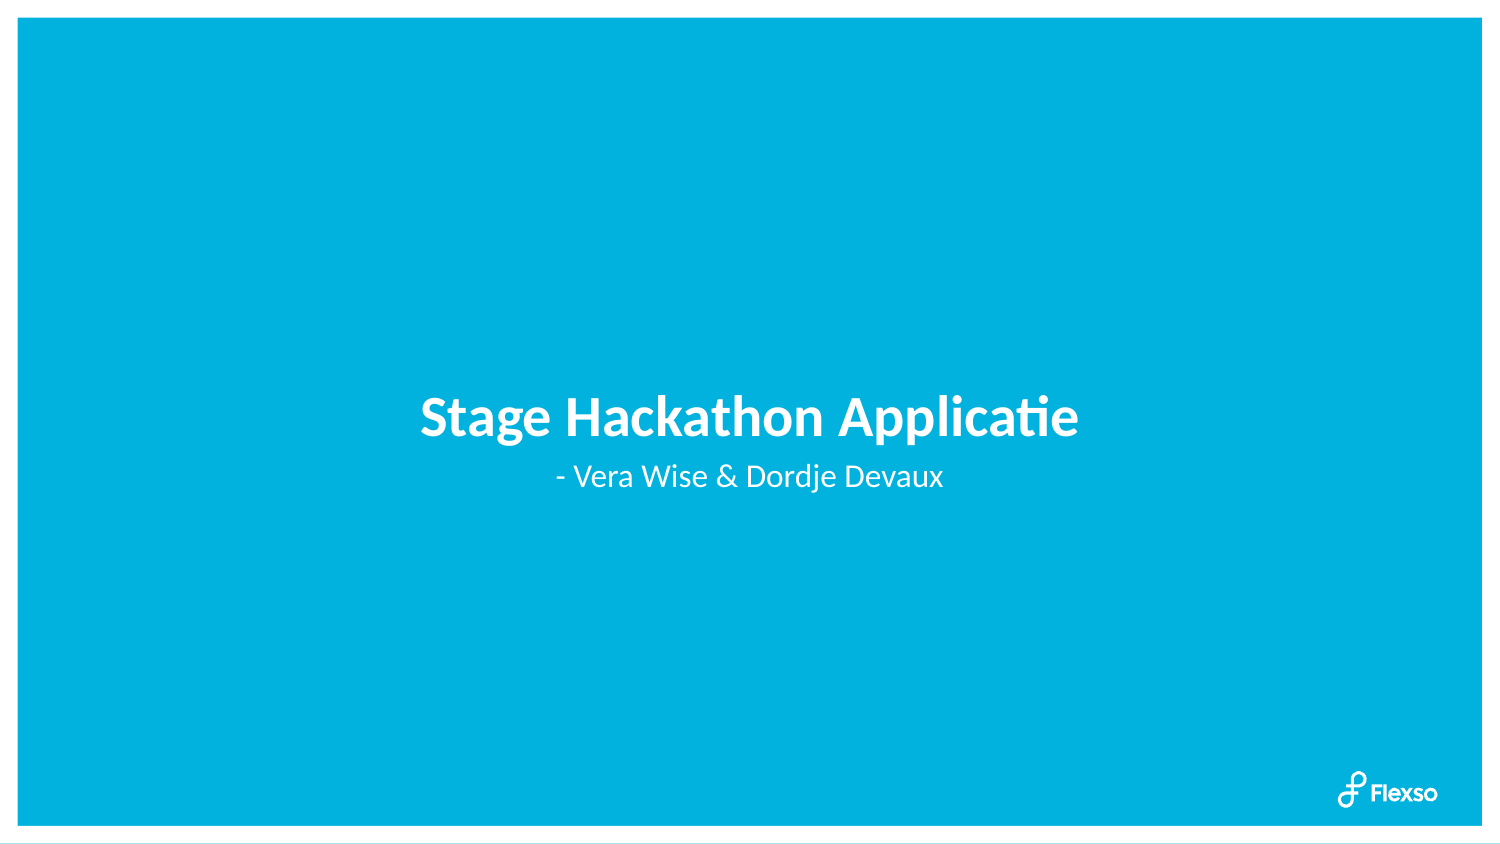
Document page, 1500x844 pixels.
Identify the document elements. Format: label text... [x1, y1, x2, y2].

subtitle - Vera Wise & Dordje Devaux [85, 454, 1415, 502]
title Stage Hackathon Applicatie [85, 299, 1415, 454]
